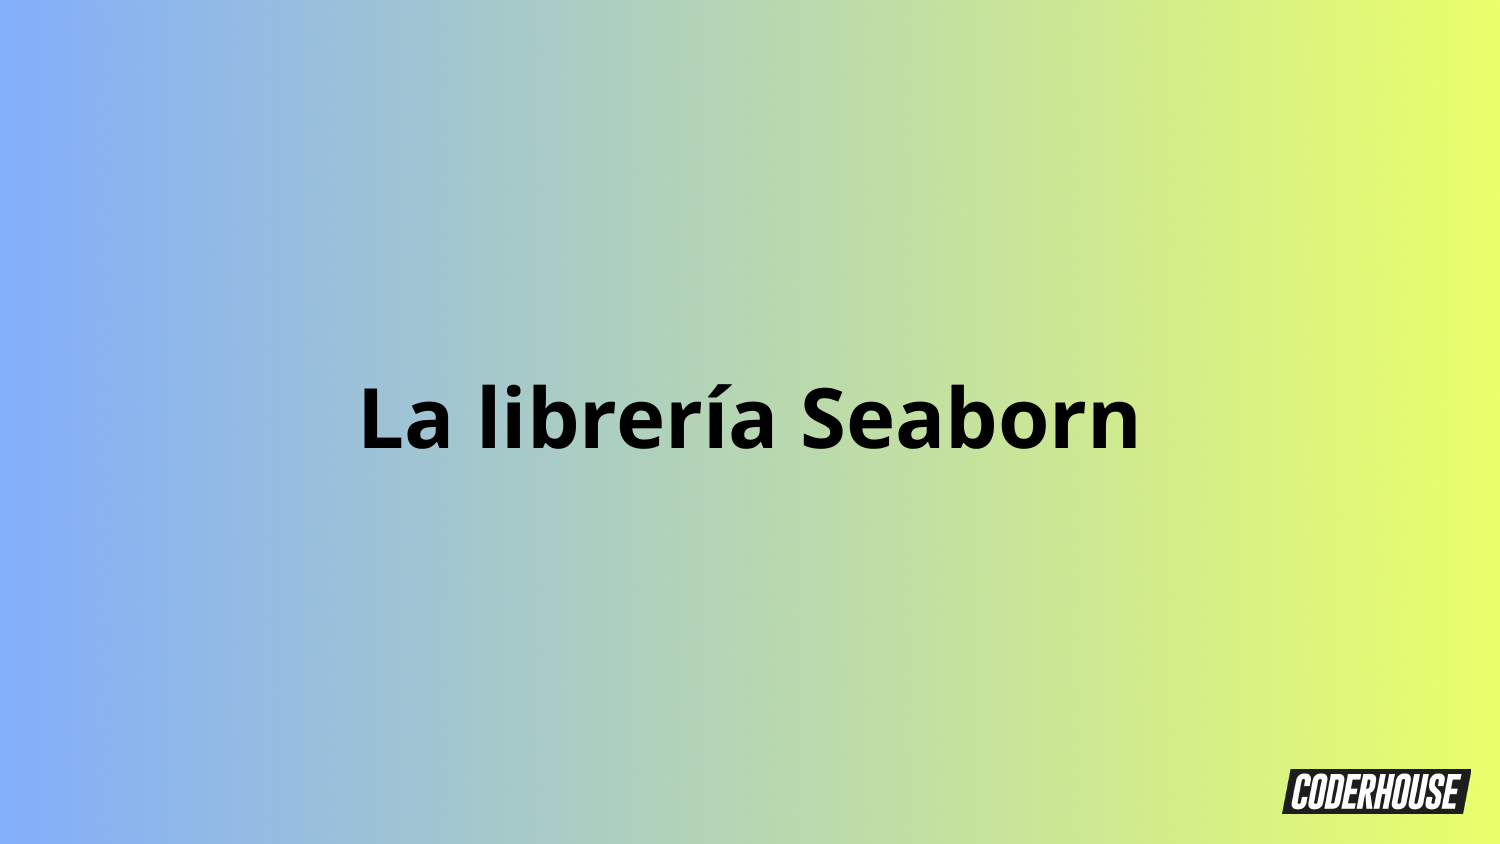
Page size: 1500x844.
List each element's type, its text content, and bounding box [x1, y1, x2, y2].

picture [0, 0, 1500, 844]
text_box La librería Seaborn [239, 361, 1261, 482]
